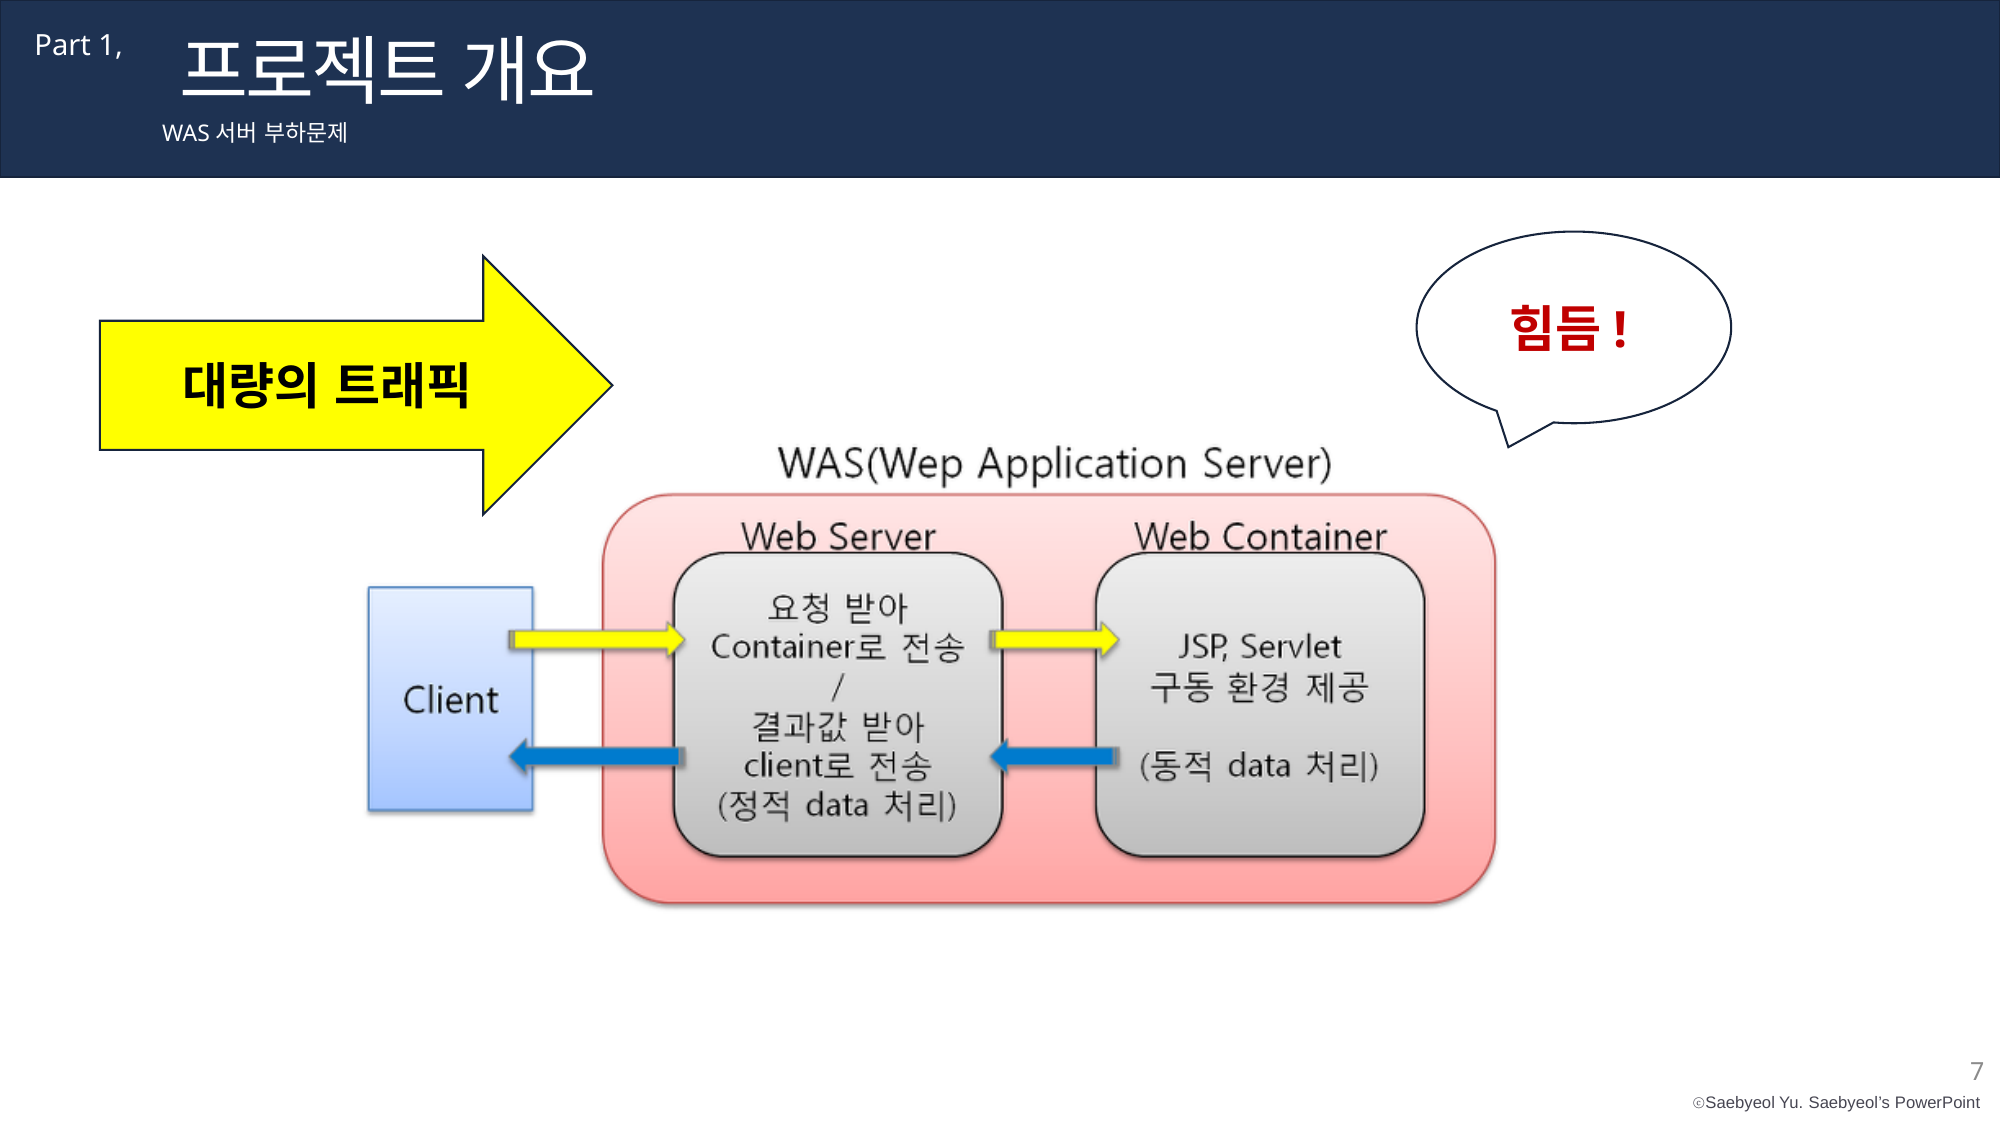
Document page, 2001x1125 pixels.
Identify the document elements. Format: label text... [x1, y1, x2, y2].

slide_number 7 [1549, 1042, 2000, 1103]
picture [352, 423, 1550, 943]
text_box 힘듬!! [1415, 230, 1733, 426]
text_box 프로젝트 개요 [165, 16, 611, 122]
text_box WAS서버 부하문제 [147, 110, 365, 154]
text_box [0, 0, 2000, 178]
text_box 대량의 트래픽 [167, 347, 516, 423]
text_box Part 1, [19, 19, 146, 69]
text_box [98, 253, 614, 451]
